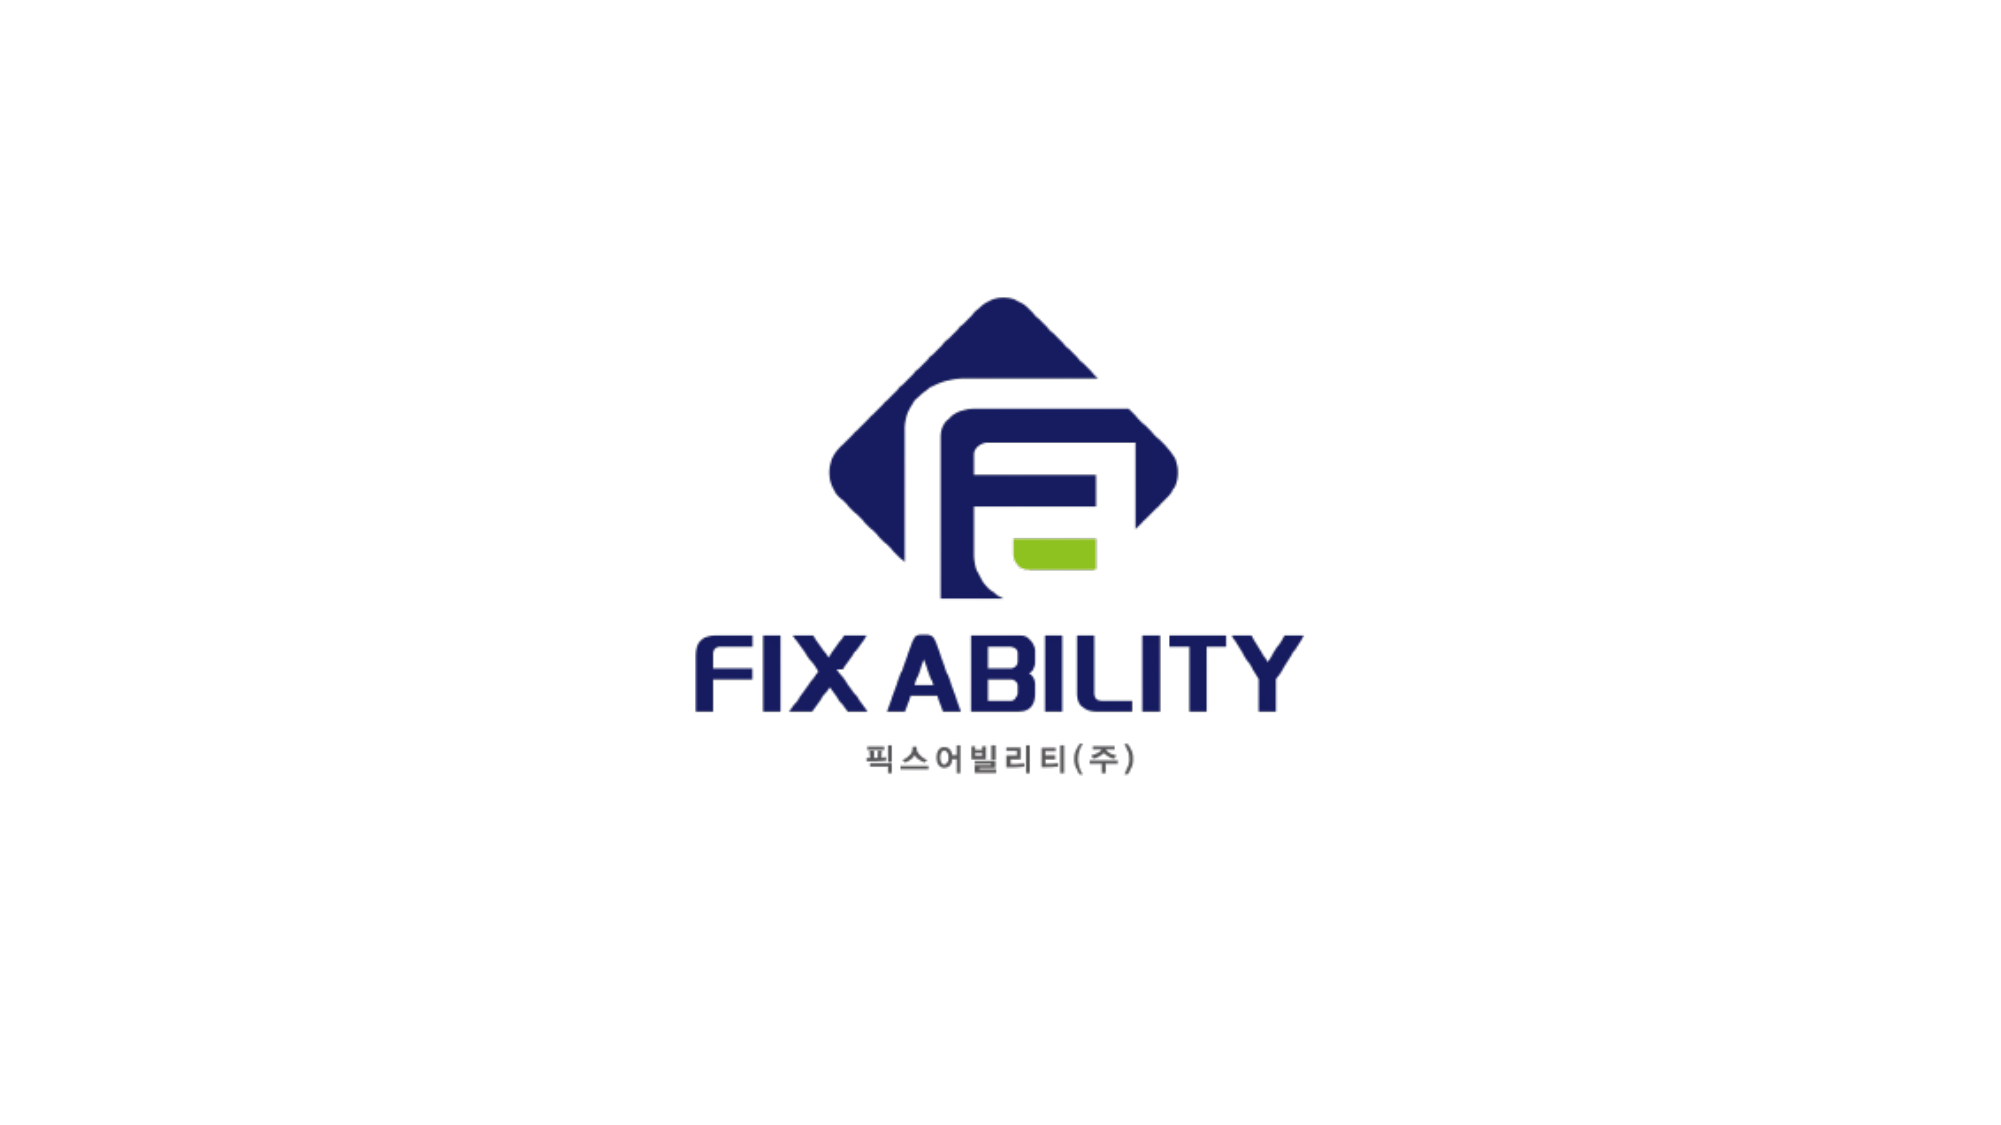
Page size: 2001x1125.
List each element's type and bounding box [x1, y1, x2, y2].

picture [411, 204, 1589, 868]
